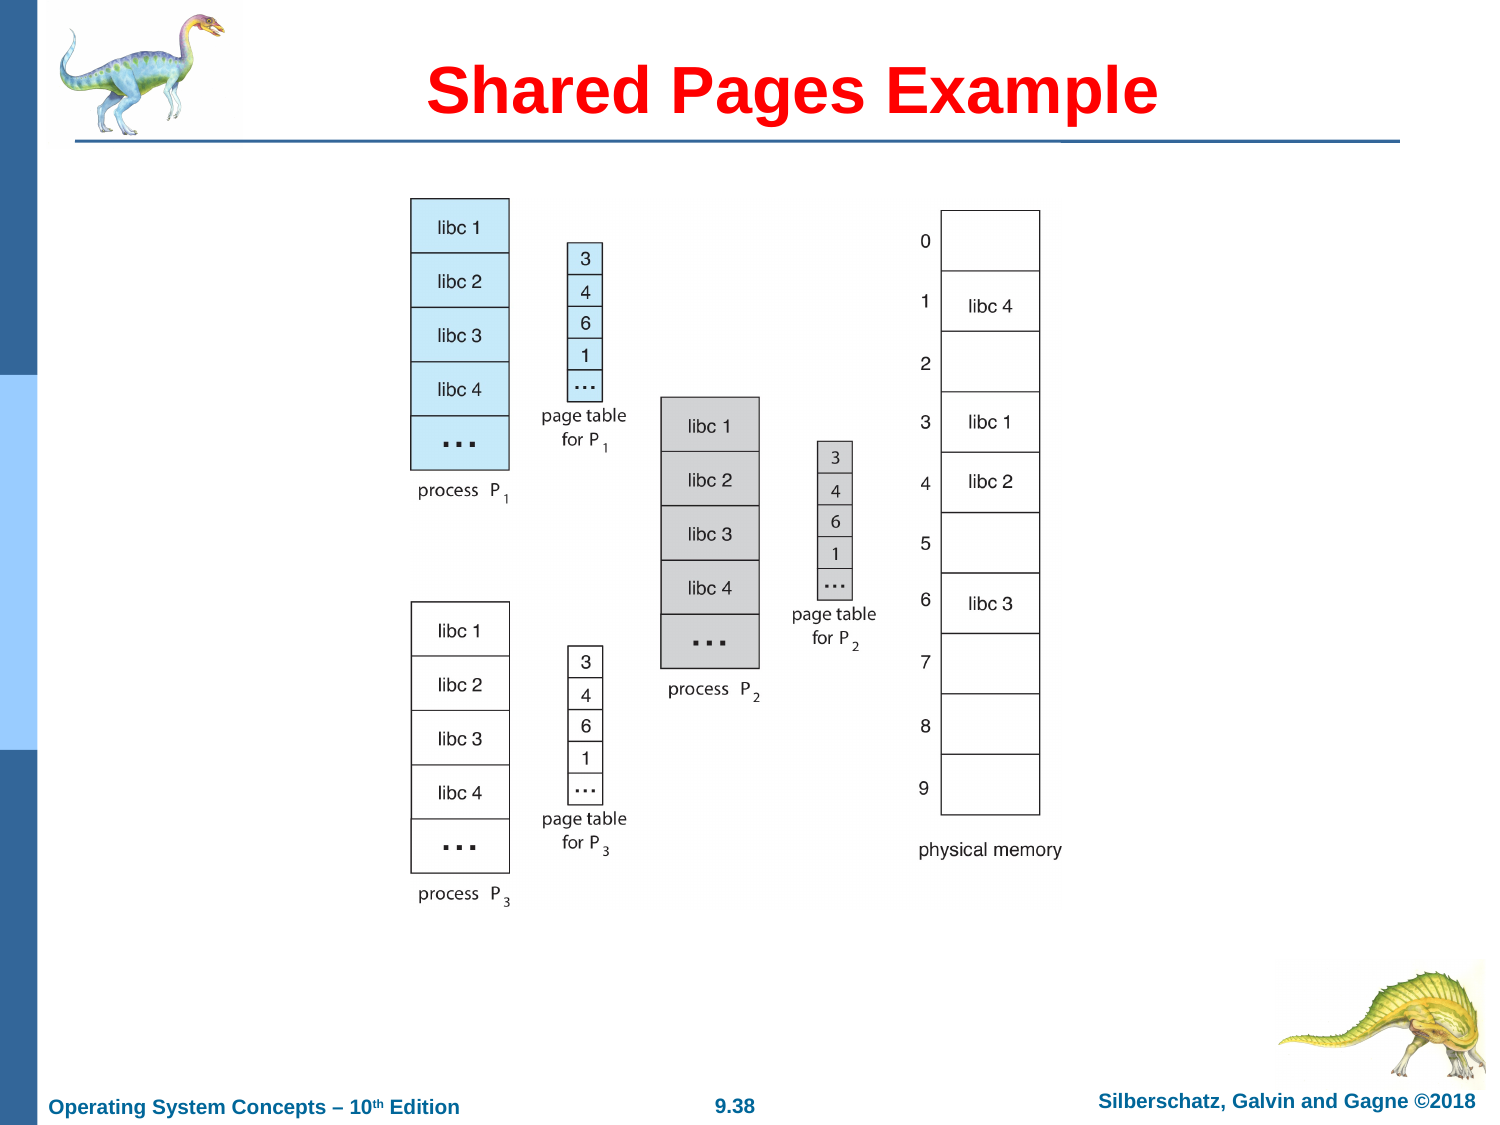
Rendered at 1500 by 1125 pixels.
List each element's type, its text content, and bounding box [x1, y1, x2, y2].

picture [1275, 959, 1486, 1090]
title Shared Pages Example [161, 40, 1425, 135]
picture [46, 0, 243, 149]
picture [409, 198, 1063, 910]
